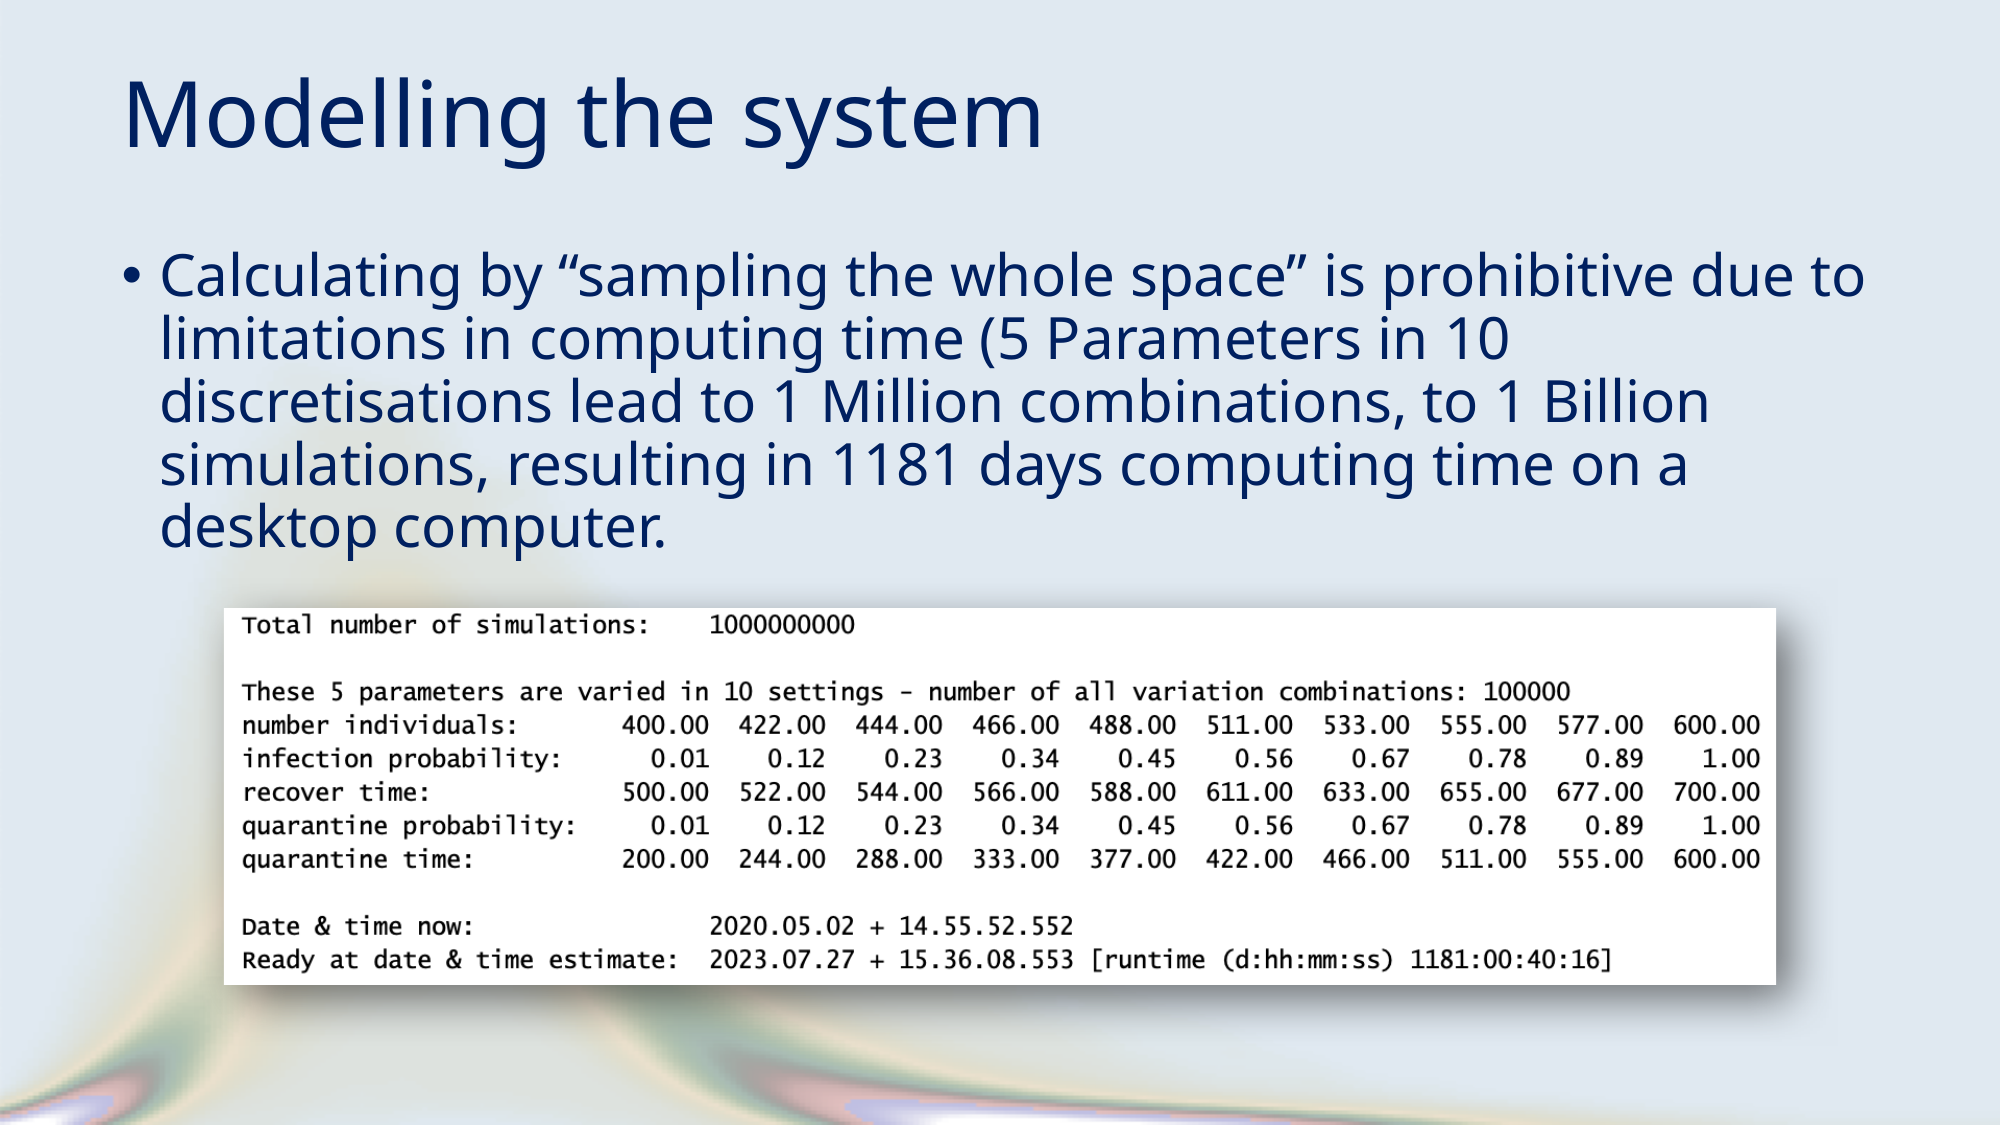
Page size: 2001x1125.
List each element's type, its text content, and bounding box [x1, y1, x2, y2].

picture [223, 607, 1777, 985]
text_box Modelling the system [106, 59, 1725, 177]
text_box Calculating by “sampling the whole space” is prohibitive due to limitations in computing time (5 Parameters in 10 discretisations lead to 1 Million combinations, to 1 Billion simulations, resulting in 1181 days computing time on a desktop computer. [106, 238, 1888, 1051]
